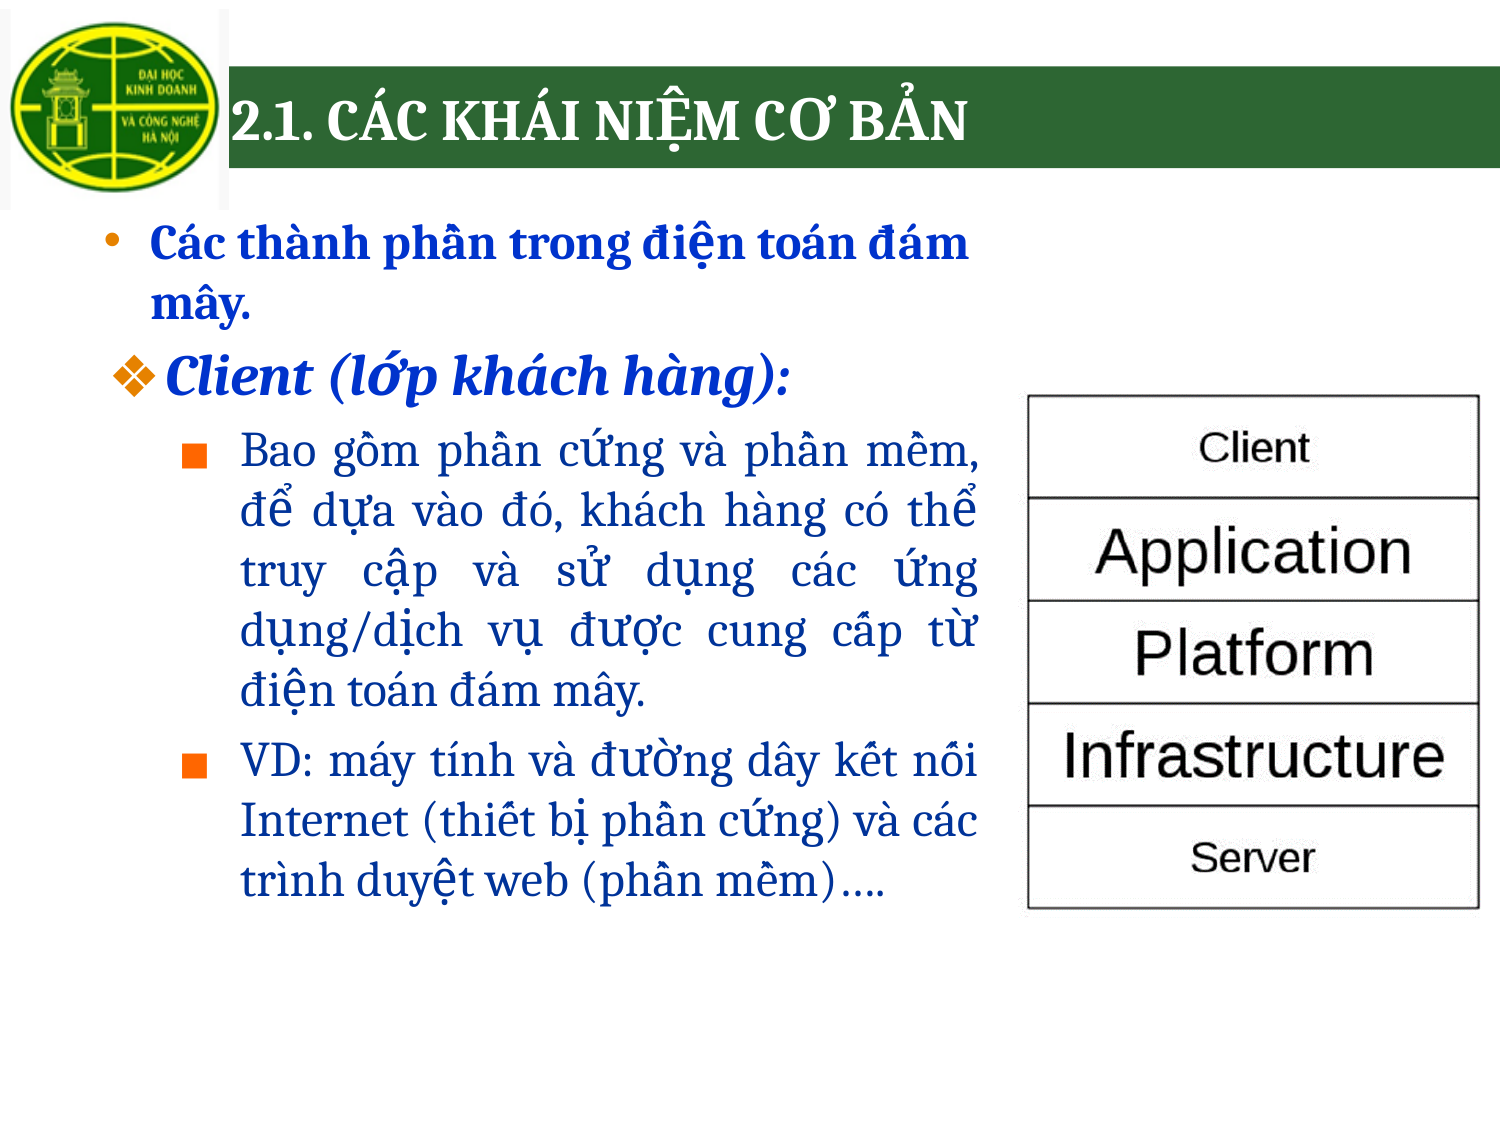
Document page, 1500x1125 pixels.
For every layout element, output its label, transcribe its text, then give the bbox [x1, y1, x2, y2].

picture [0, 9, 229, 210]
list Các thành phần trong điện toán đám mây. Client (lớp khách hàng): Bao gồm phần cứng và phần mềm, để dựa vào đó, khách hàng có thể truy cập và sử dụng các ứng dụng/dịch vụ được cung cấp từ điện toán đám mây. VD: máy tính và đường dây kết nối Internet (thiết bị phần cứng) và các trình duyệt web (phần mềm)…. [75, 201, 993, 1063]
title 2.1. CÁC KHÁI NIỆM CƠ BẢN [216, 77, 1471, 158]
picture [1017, 390, 1485, 919]
